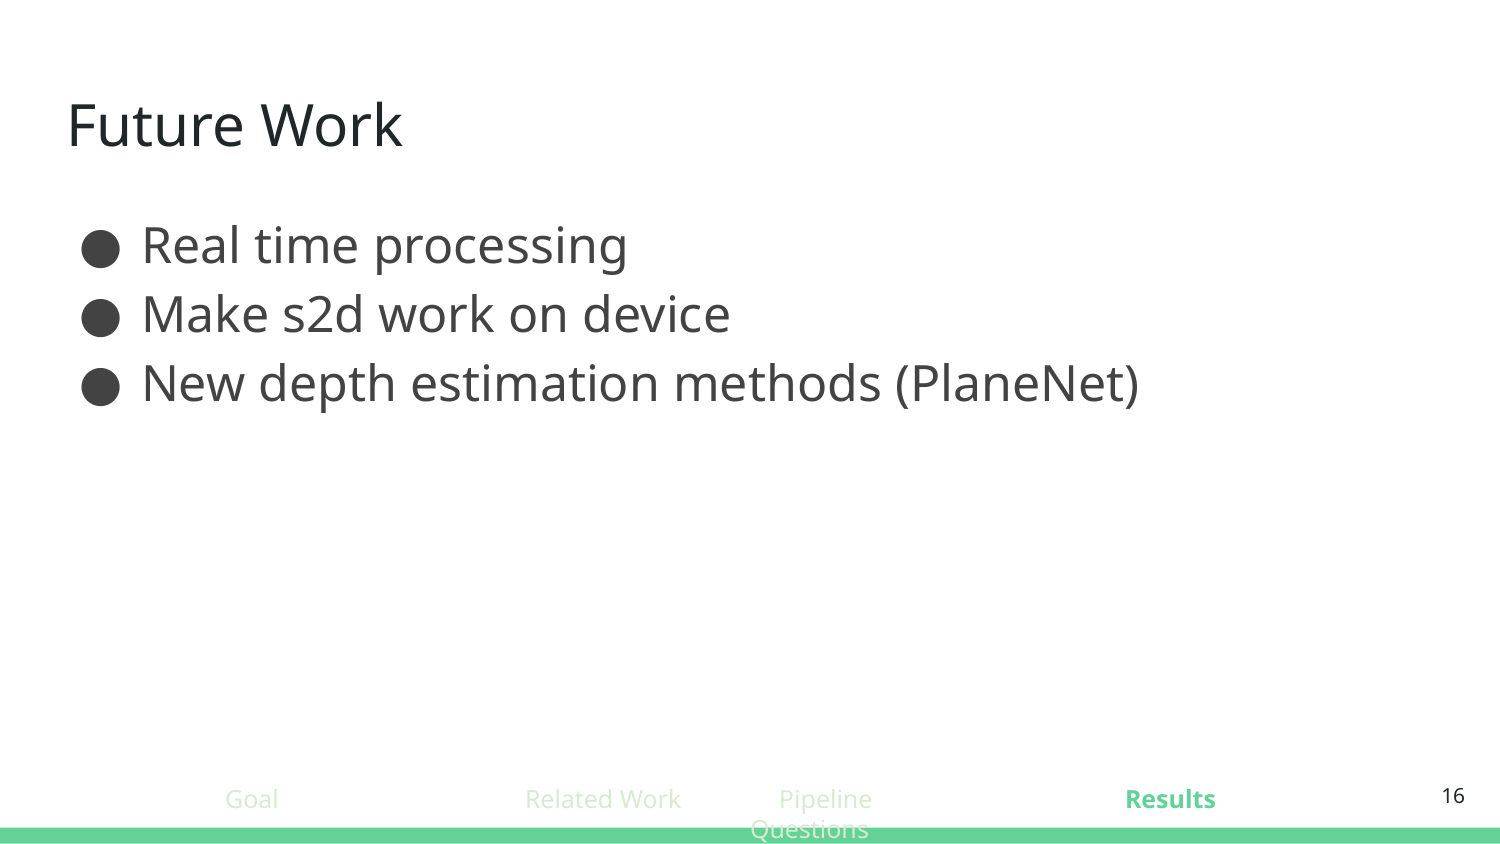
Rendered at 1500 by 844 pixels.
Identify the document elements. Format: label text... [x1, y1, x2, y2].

slide_number ‹#› [1389, 764, 1480, 830]
text_box Goal Related Work Pipeline Results Questions [150, 768, 1349, 832]
title Future Work [51, 72, 1449, 167]
list Real time processing Make s2d work on device New depth estimation methods (PlaneNet) [51, 189, 1449, 750]
